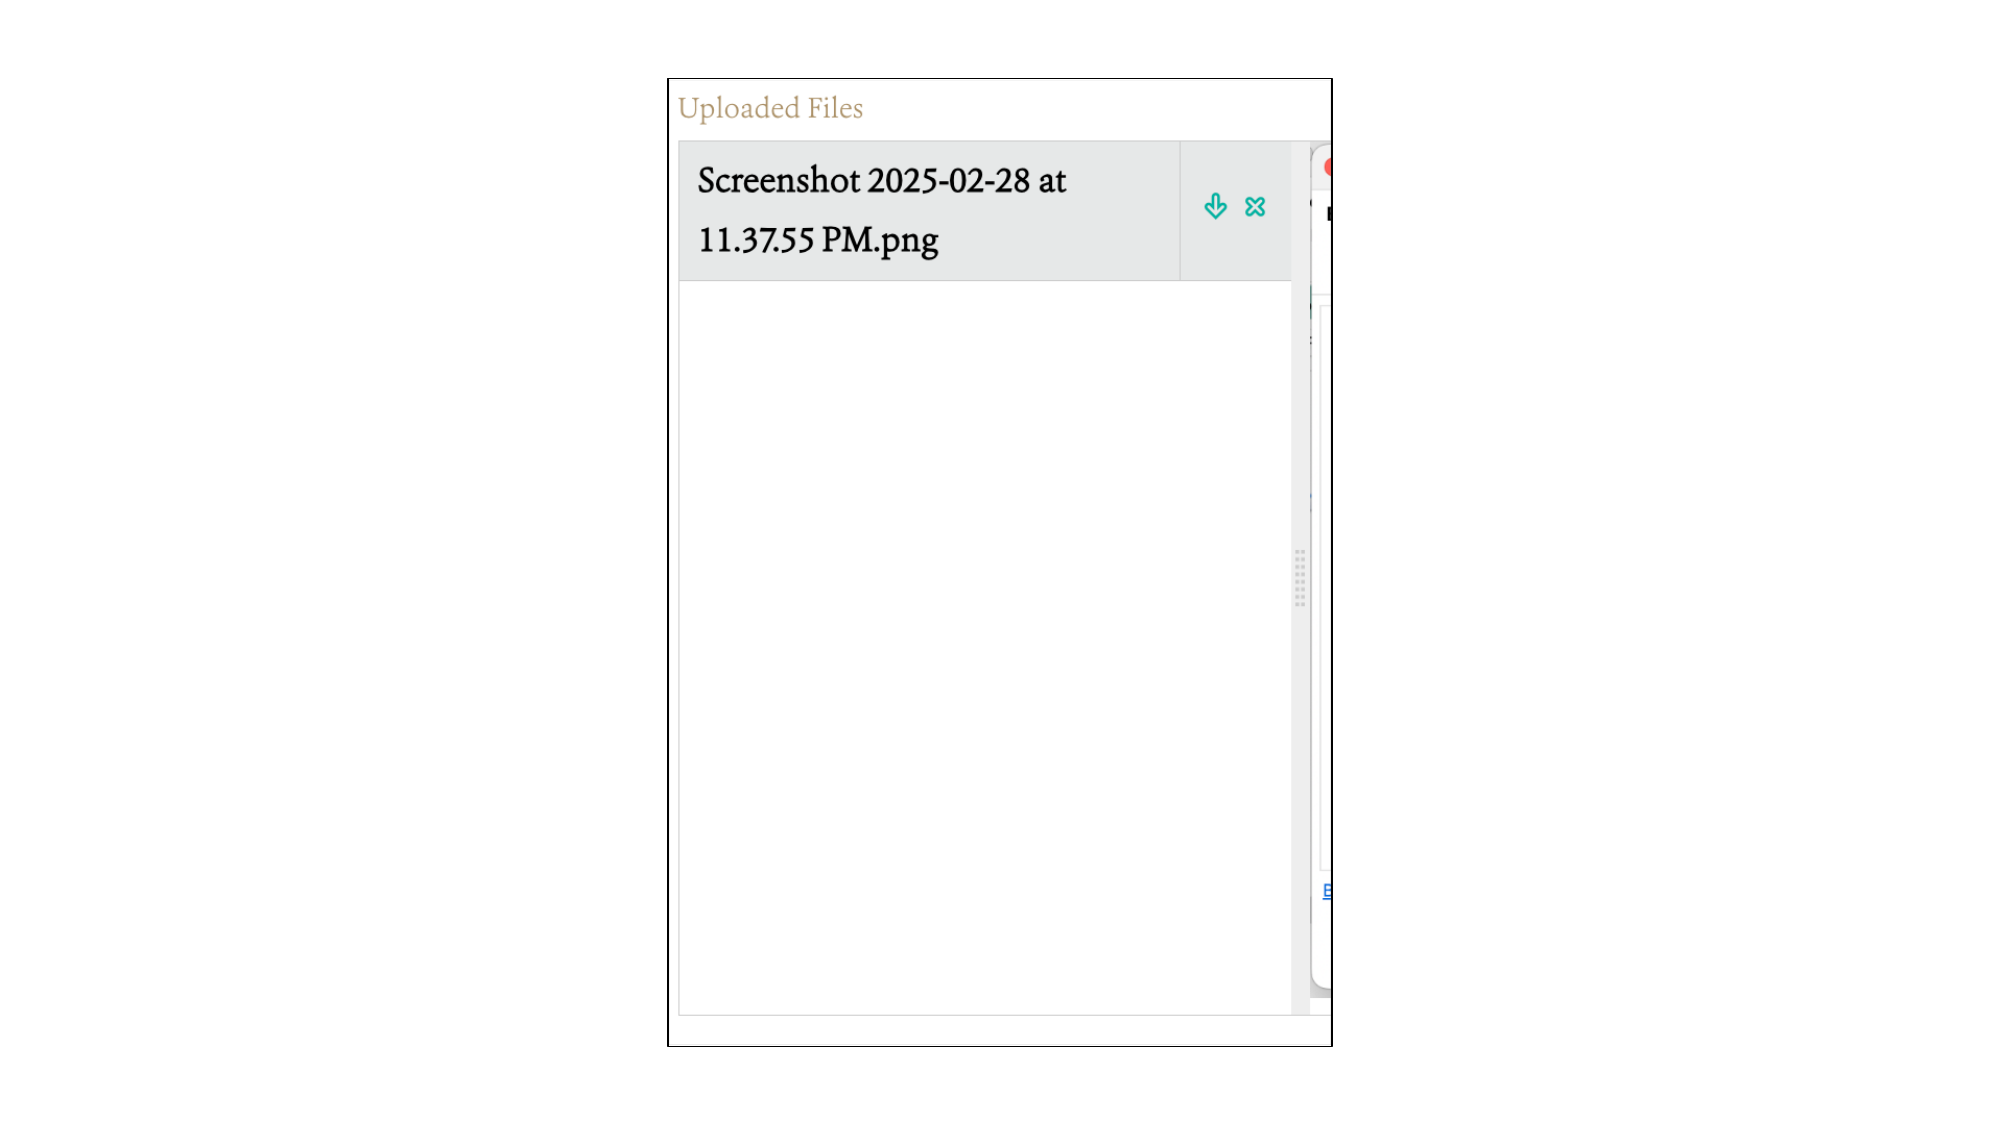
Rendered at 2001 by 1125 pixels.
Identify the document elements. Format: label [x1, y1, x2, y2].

picture [668, 78, 1332, 1047]
